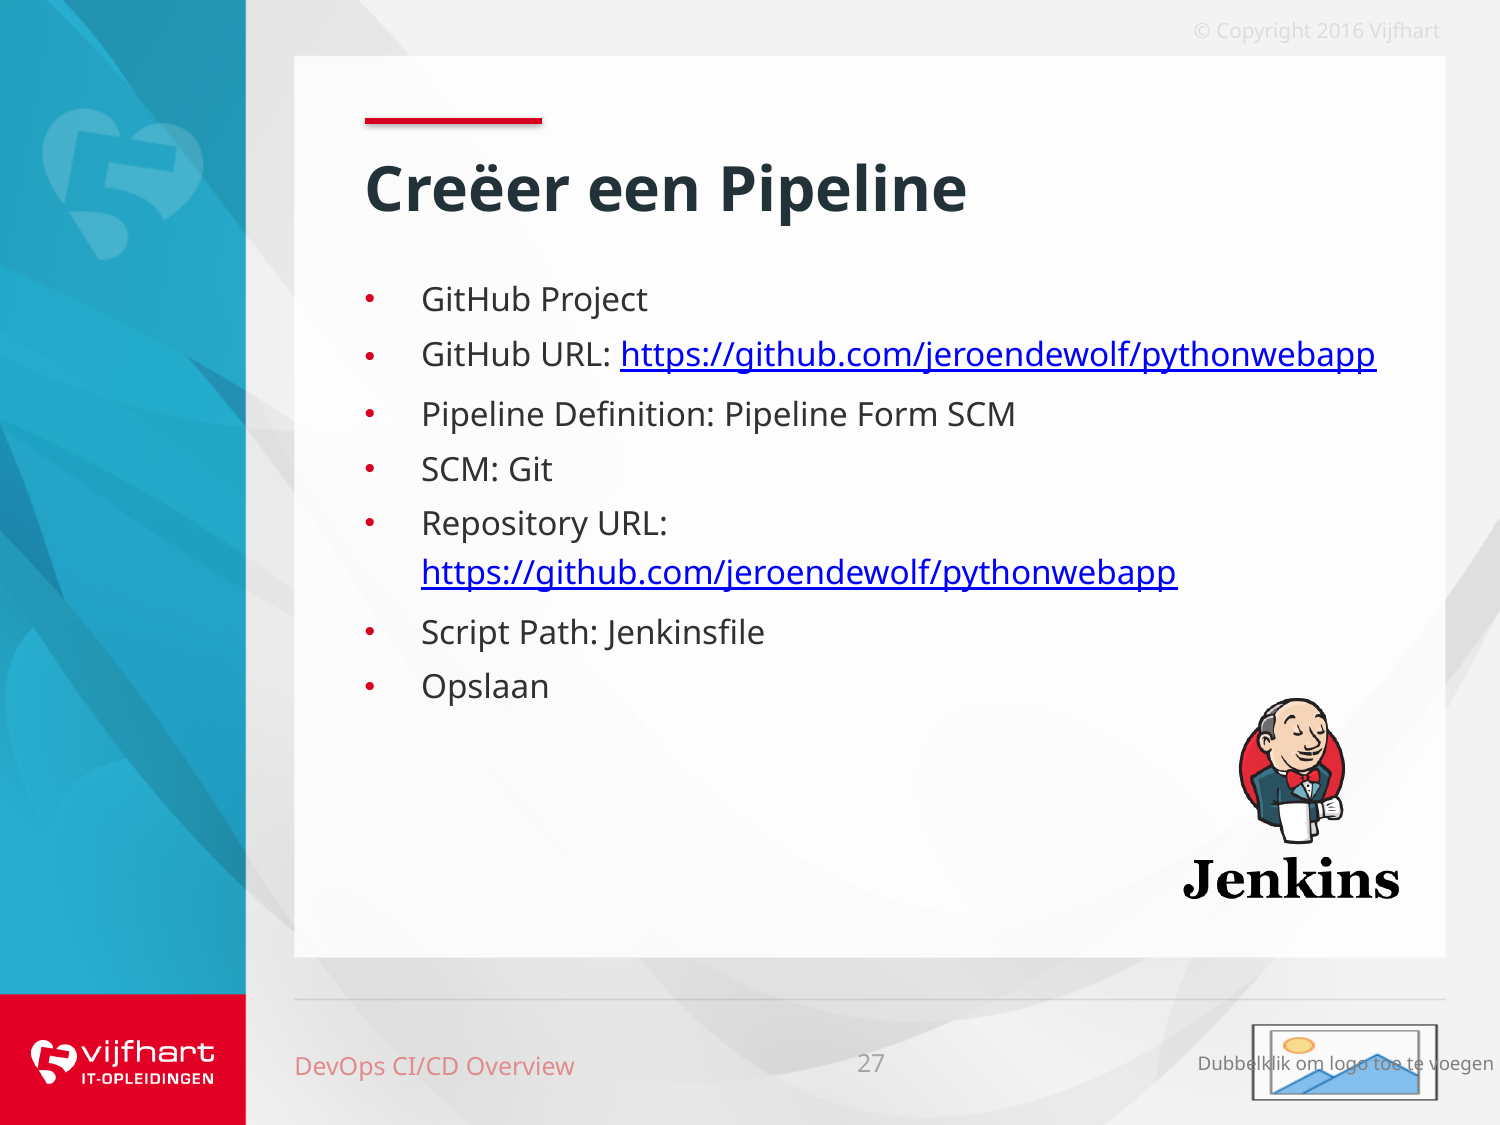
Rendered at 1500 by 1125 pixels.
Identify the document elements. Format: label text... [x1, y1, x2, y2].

picture [0, 0, 1500, 1125]
title Creëer een Pipeline [349, 156, 1395, 226]
list GitHub Project GitHub URL: https://github.com/jeroendewolf/pythonwebapp Pipeline Definition: Pipeline Form SCM SCM: Git Repository URL: https://github.com/jeroendewolf/pythonwebapp Script Path: Jenkinsfile Opslaan [349, 262, 1395, 959]
footer DevOps CI/CD Overview [279, 1042, 811, 1103]
